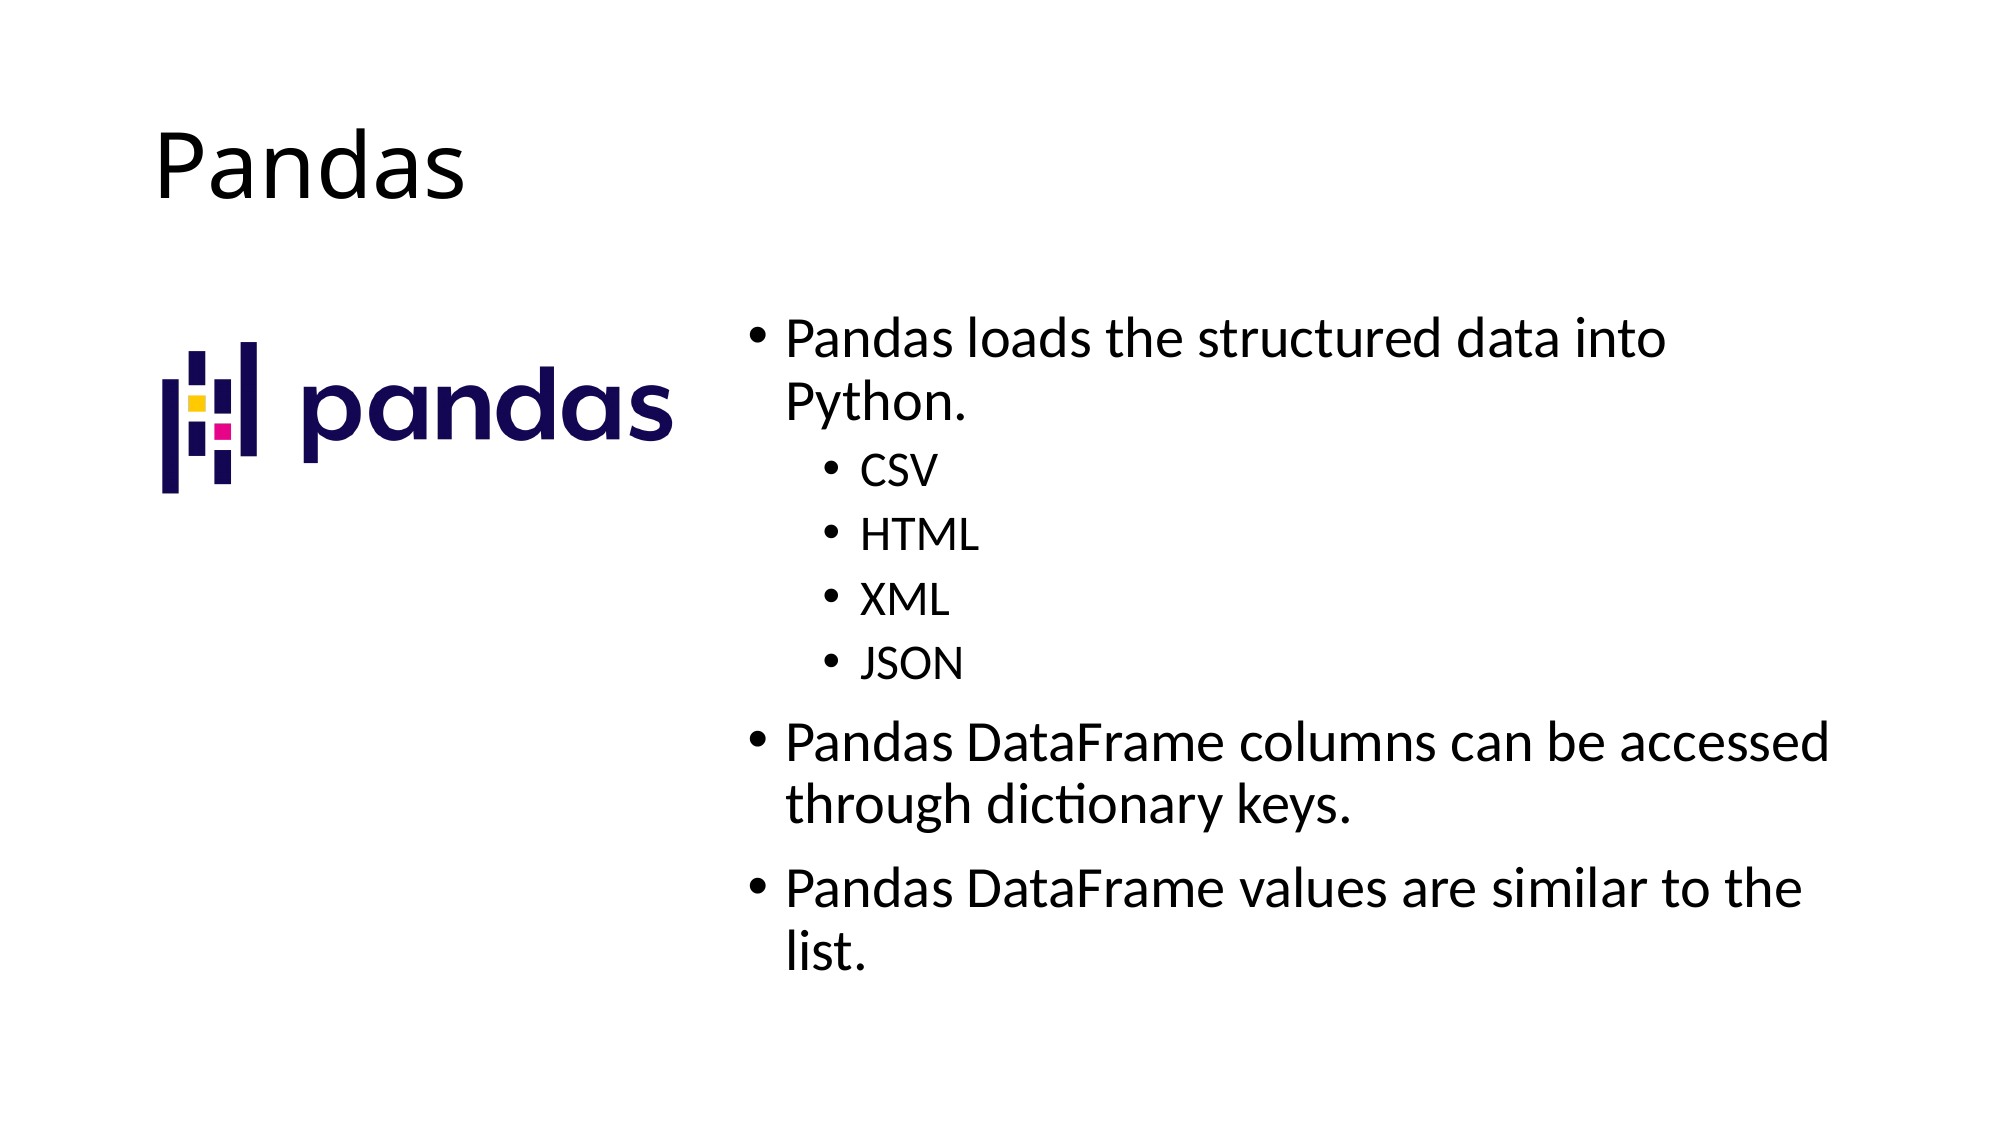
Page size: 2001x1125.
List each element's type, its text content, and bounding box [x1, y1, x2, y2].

picture [137, 304, 697, 531]
list Pandas loads the structured data into Python. CSV HTML XML JSON Pandas DataFrame columns can be accessed through dictionary keys. Pandas DataFrame values are similar to the list. [732, 299, 1863, 1014]
title Pandas [137, 59, 1863, 278]
